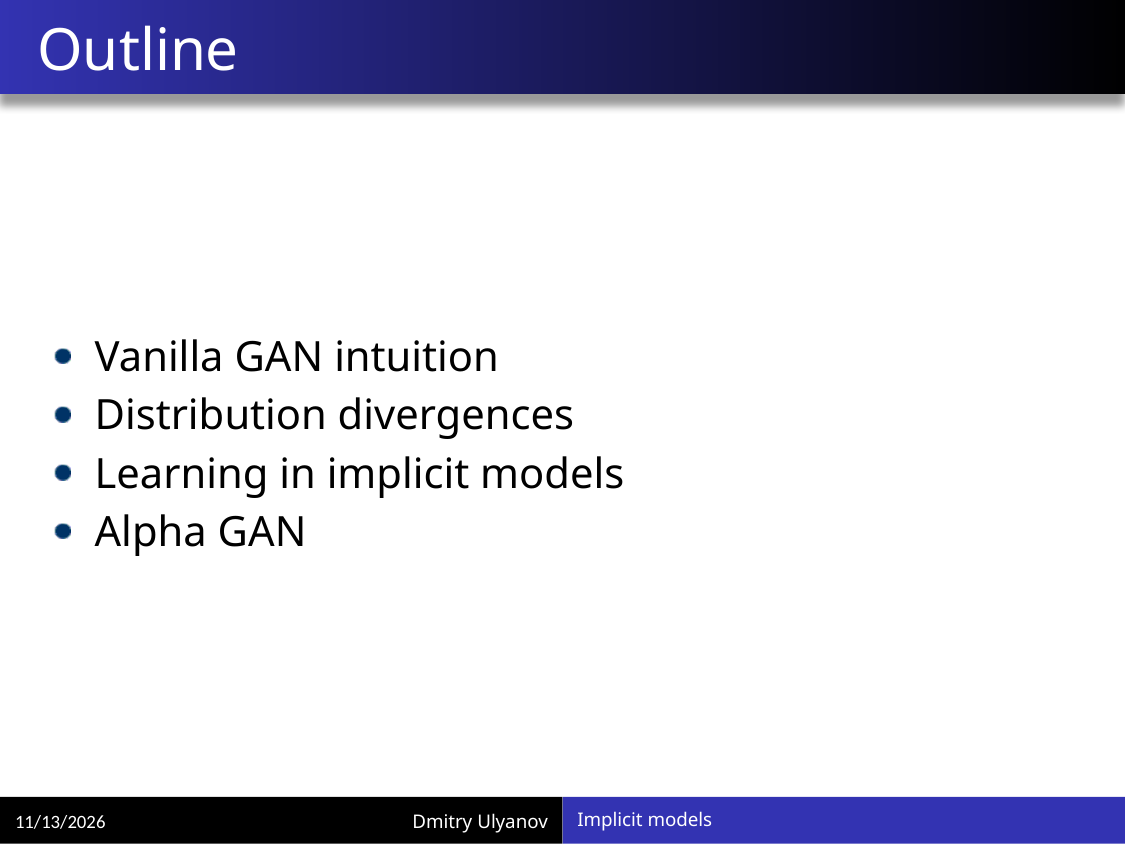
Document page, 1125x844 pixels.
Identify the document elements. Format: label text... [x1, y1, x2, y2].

picture [52, 346, 71, 364]
list Vanilla GAN intuition Distribution divergences Learning in implicit models Alpha GAN [37, 131, 1069, 754]
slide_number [0, 798, 132, 844]
picture [52, 404, 71, 423]
picture [52, 462, 71, 481]
footer Implicit models [562, 797, 994, 843]
picture [52, 521, 71, 539]
title Outline [0, 0, 1098, 94]
